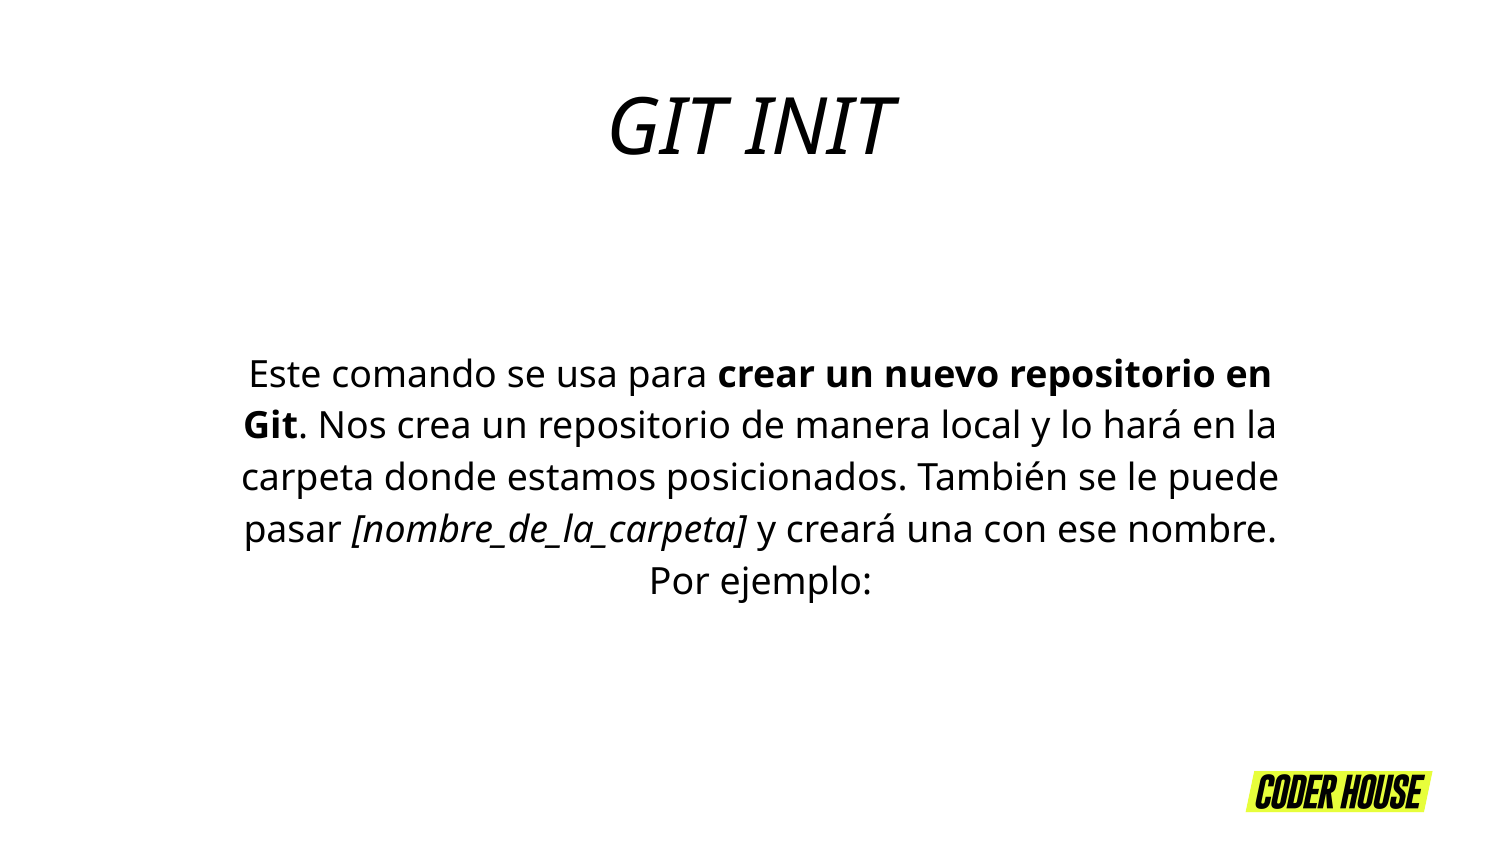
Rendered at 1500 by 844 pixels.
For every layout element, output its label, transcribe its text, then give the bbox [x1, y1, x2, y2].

text_box Este comando se usa para crear un nuevo repositorio en Git. Nos crea un repositorio de manera local y lo hará en la carpeta donde estamos posicionados. También se le puede pasar [nombre_de_la_carpeta] y creará una con ese nombre. Por ejemplo: [213, 327, 1308, 654]
text_box GIT INIT [105, 45, 1395, 161]
picture [1241, 764, 1437, 819]
